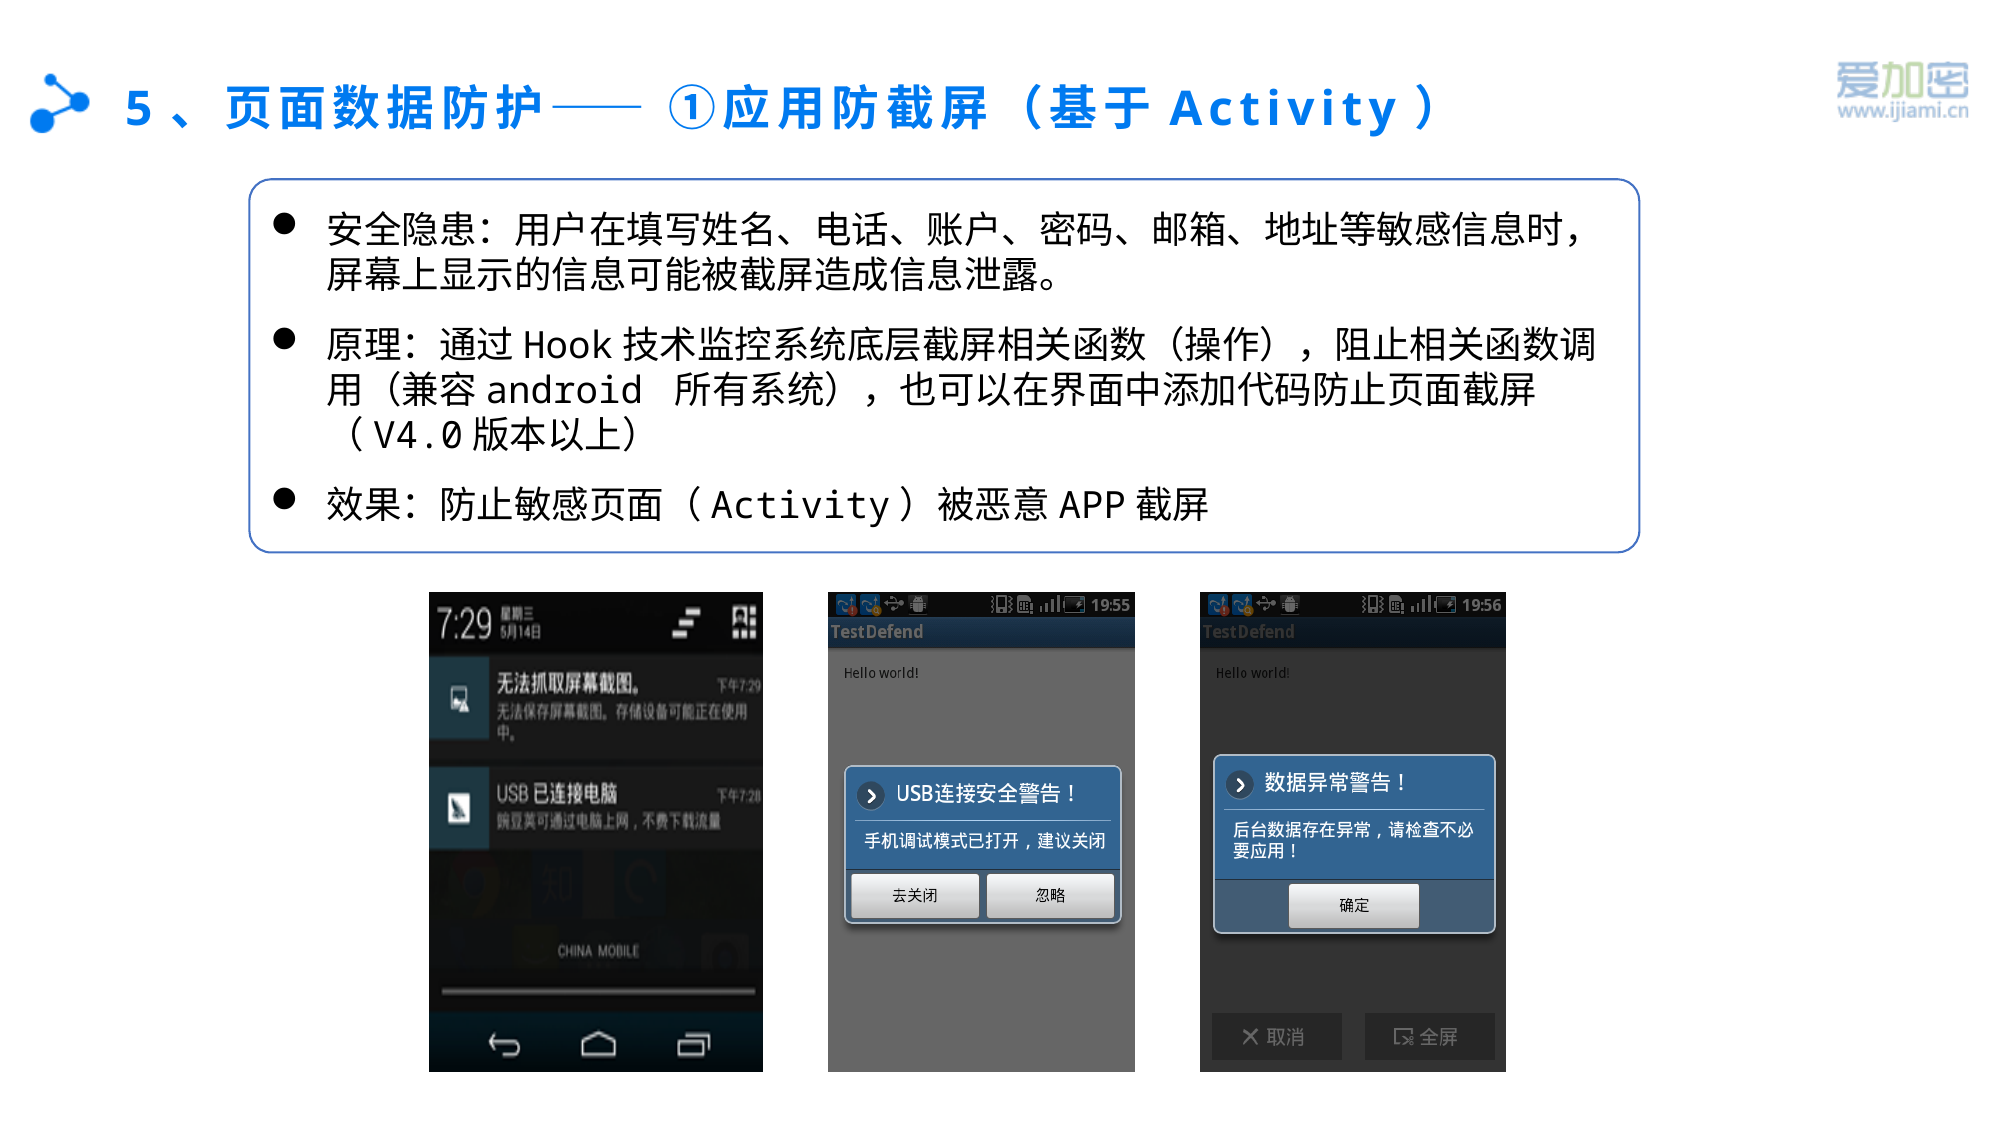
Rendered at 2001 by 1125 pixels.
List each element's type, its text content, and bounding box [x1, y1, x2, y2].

text_box 安全隐患：用户在填写姓名、电话、账户、密码、邮箱、地址等敏感信息时，屏幕上显示的信息可能被截屏造成信息泄露。 原理：通过Hook技术监控系统底层截屏相关函数（操作），阻止相关函数调用（兼容android 所有系统），也可以在界面中添加代码防止页面截屏（V4.0版本以上） 效果：防止敏感页面（Activity）被恶意APP截屏 [248, 178, 1641, 554]
picture [0, 0, 2000, 1125]
title 5、页面数据防护—— ①应用防截屏（基于Activity） [109, 1, 1836, 219]
